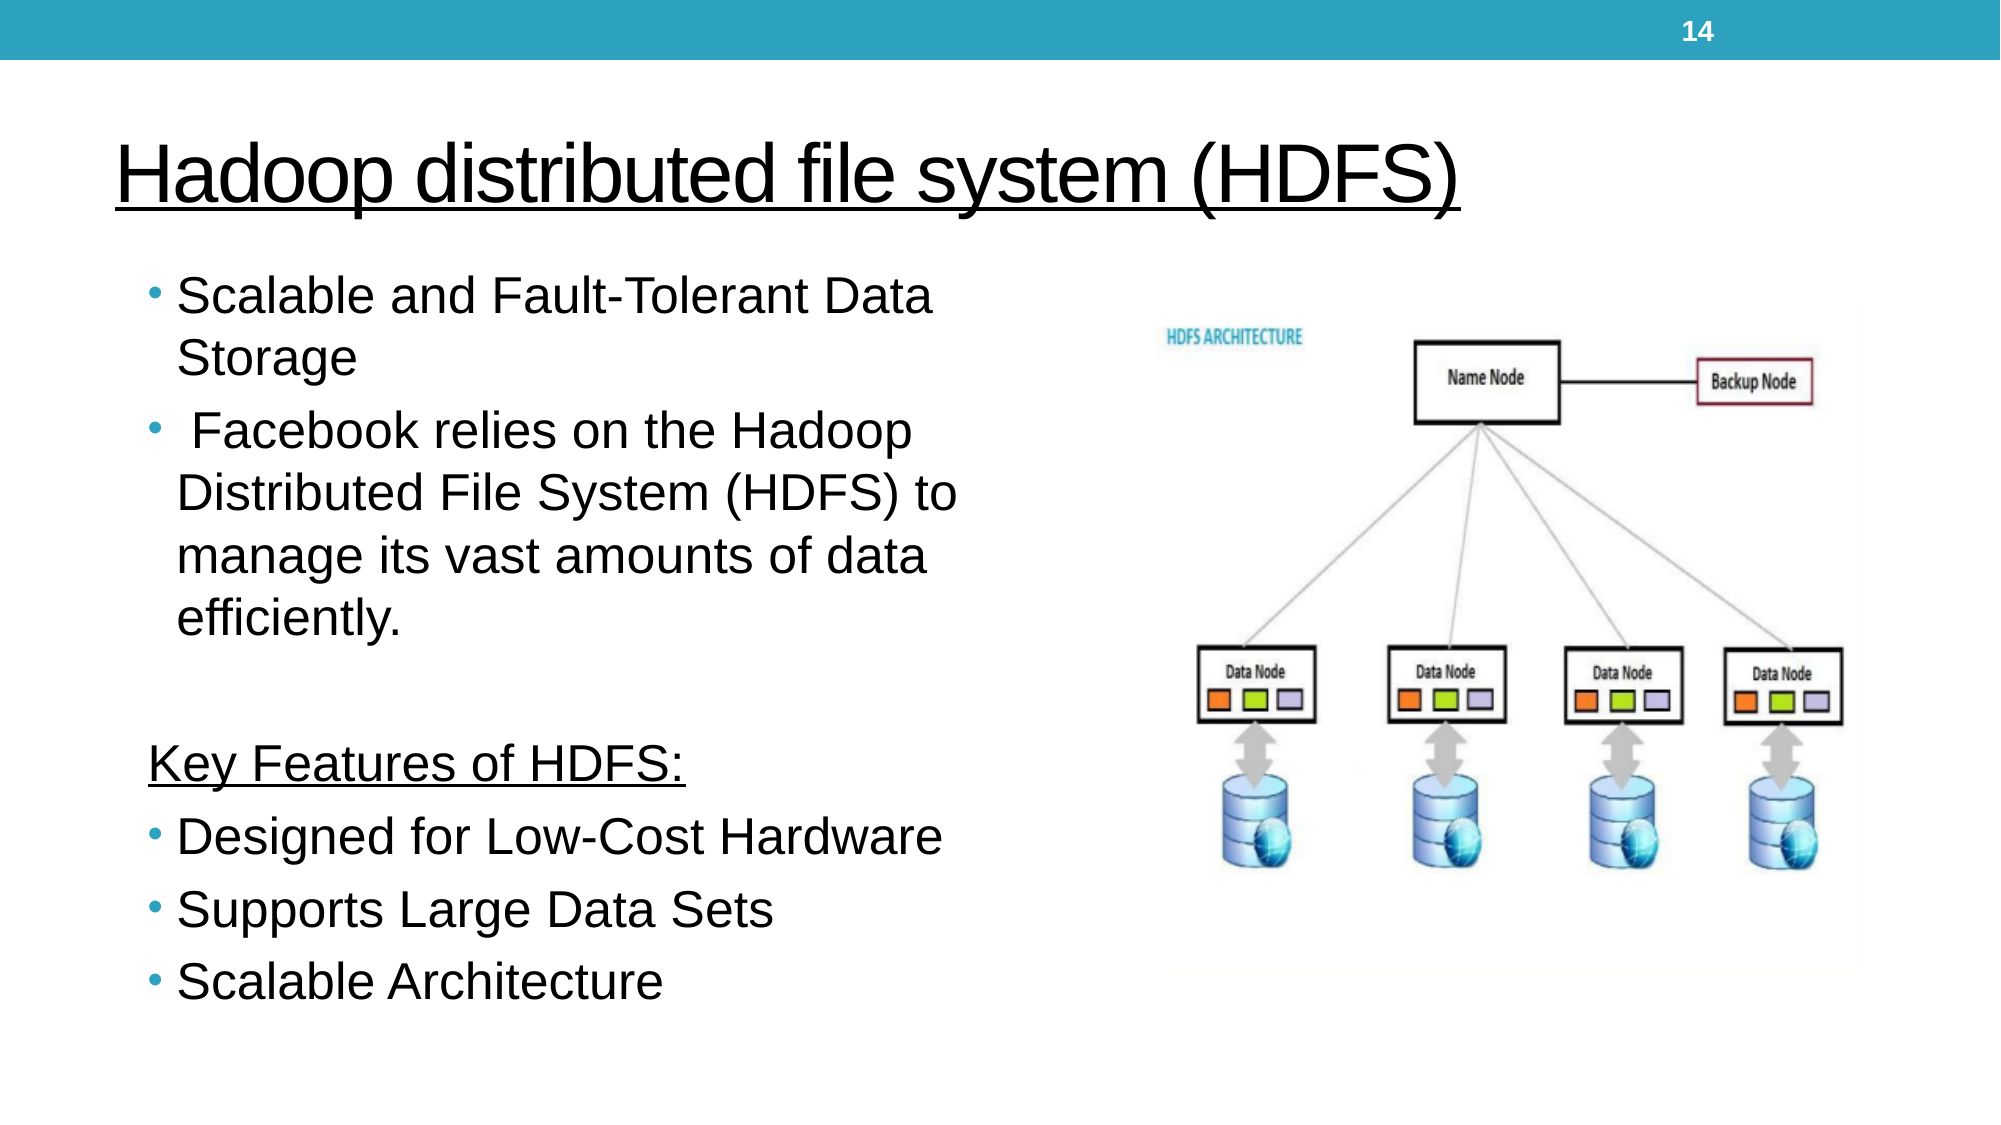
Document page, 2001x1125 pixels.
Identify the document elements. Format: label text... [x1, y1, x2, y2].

title Hadoop distributed file system (HDFS) [99, 87, 1900, 250]
slide_number 14 [1666, 3, 1900, 57]
picture [1155, 299, 1863, 977]
list Scalable and Fault-Tolerant Data Storage Facebook relies on the Hadoop Distributed File System (HDFS) to manage its vast amounts of data efficiently. Key Features of HDFS: Designed for Low-Cost Hardware Supports Large Data Sets Scalable Architecture [132, 253, 1113, 1022]
